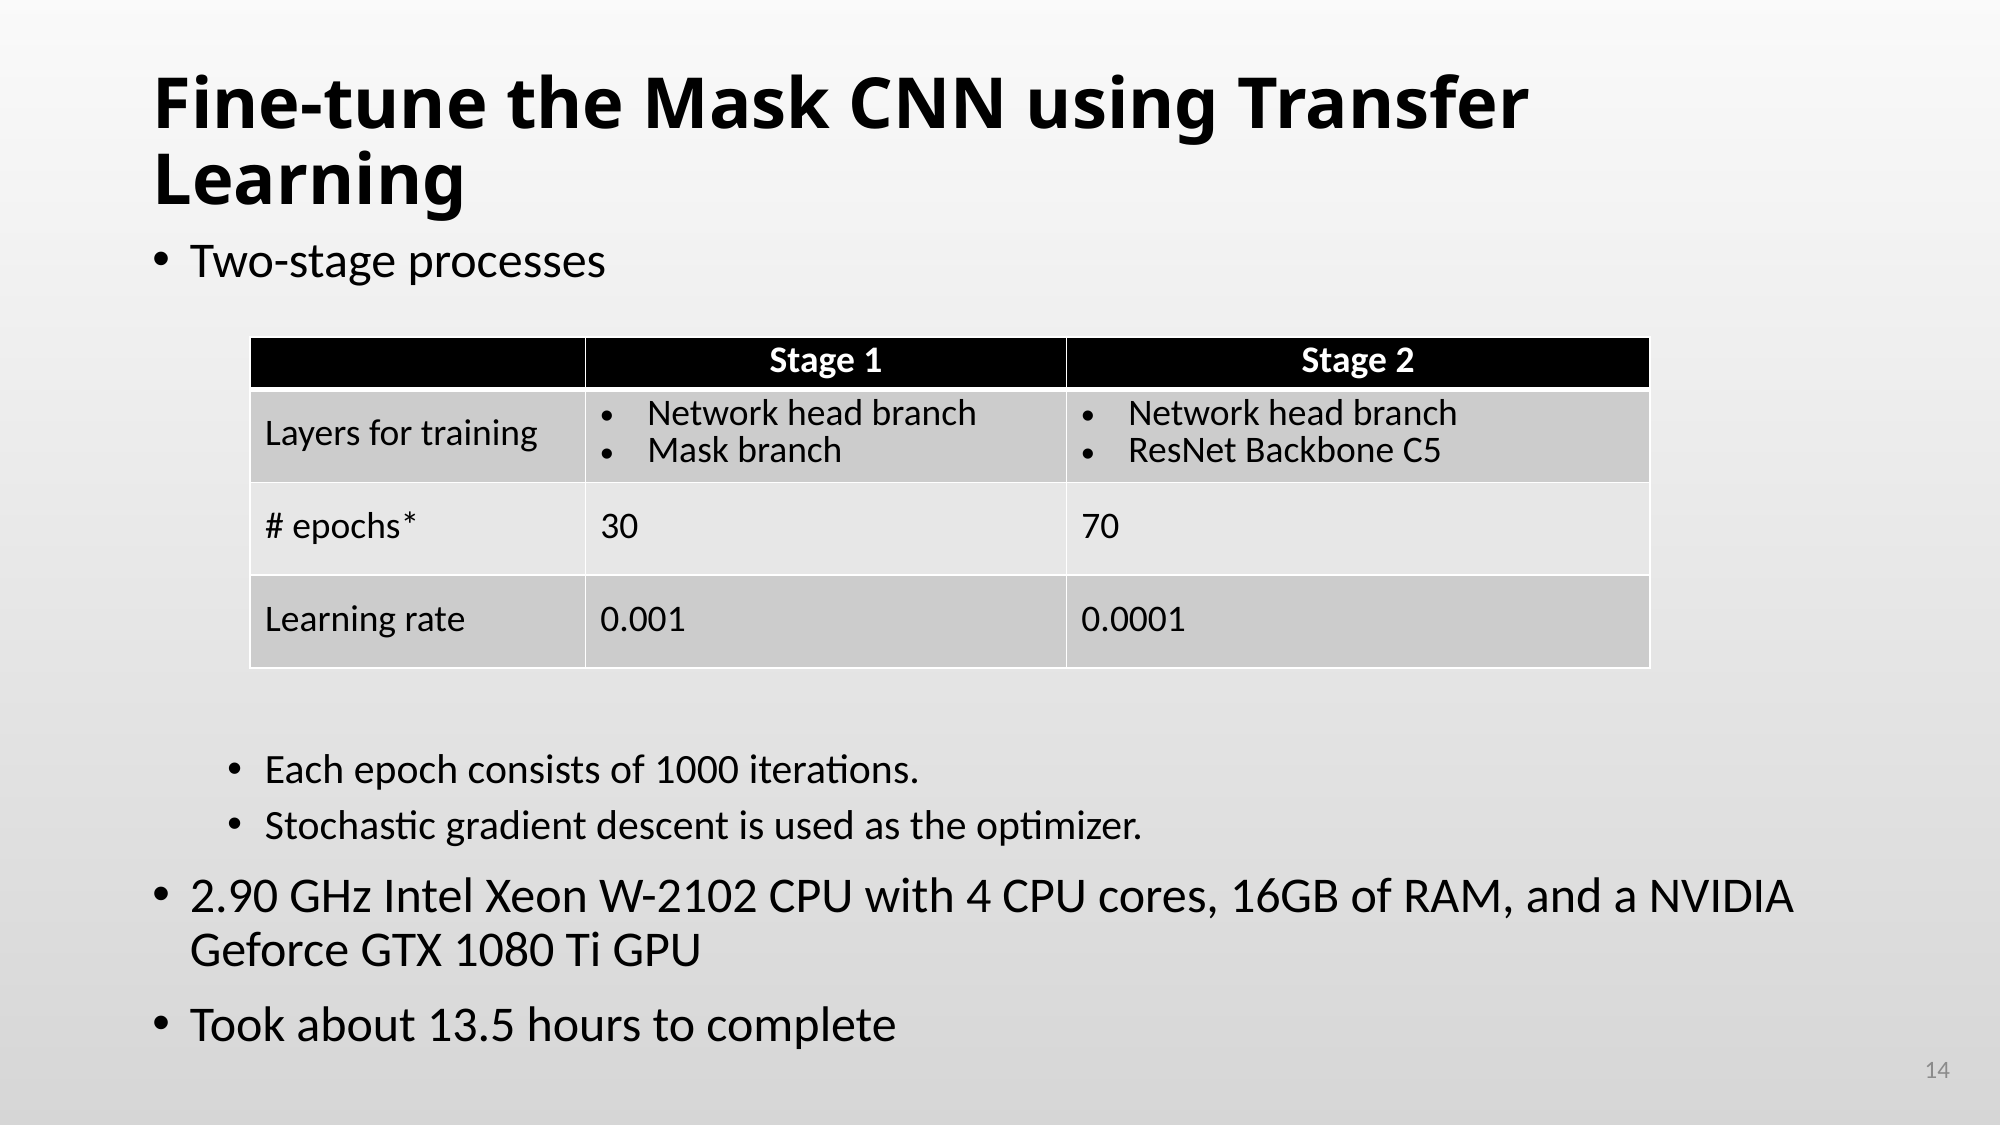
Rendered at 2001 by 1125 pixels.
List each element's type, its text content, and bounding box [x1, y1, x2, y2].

table_cell Layers for training [251, 392, 585, 482]
title Fine-tune the Mask CNN using Transfer Learning [137, 59, 1863, 227]
table_header Stage 1 [586, 338, 1066, 387]
table_cell 70 [1067, 483, 1649, 574]
slide_number 14 [1836, 1040, 1966, 1098]
list Two-stage processes Each epoch consists of 1000 iterations. Stochastic gradient descent is used as the optimizer. 2.90 GHz Intel Xeon W-2102 CPU with 4 CPU cores, 16GB of RAM, and a NVIDIA Geforce GTX 1080 Ti GPU Took about 13.5 hours to complete [137, 227, 1863, 1098]
table_cell Network head branch ResNet Backbone C5 [1067, 392, 1649, 482]
table_cell 30 [586, 483, 1066, 574]
table_cell Learning rate [251, 576, 585, 667]
table_header [251, 338, 585, 387]
table_cell 0.001 [586, 576, 1066, 667]
table_header Stage 2 [1067, 338, 1649, 387]
table_cell Network head branch Mask branch [586, 392, 1066, 482]
table_cell 0.0001 [1067, 576, 1649, 667]
table_cell # epochs* [251, 483, 585, 574]
